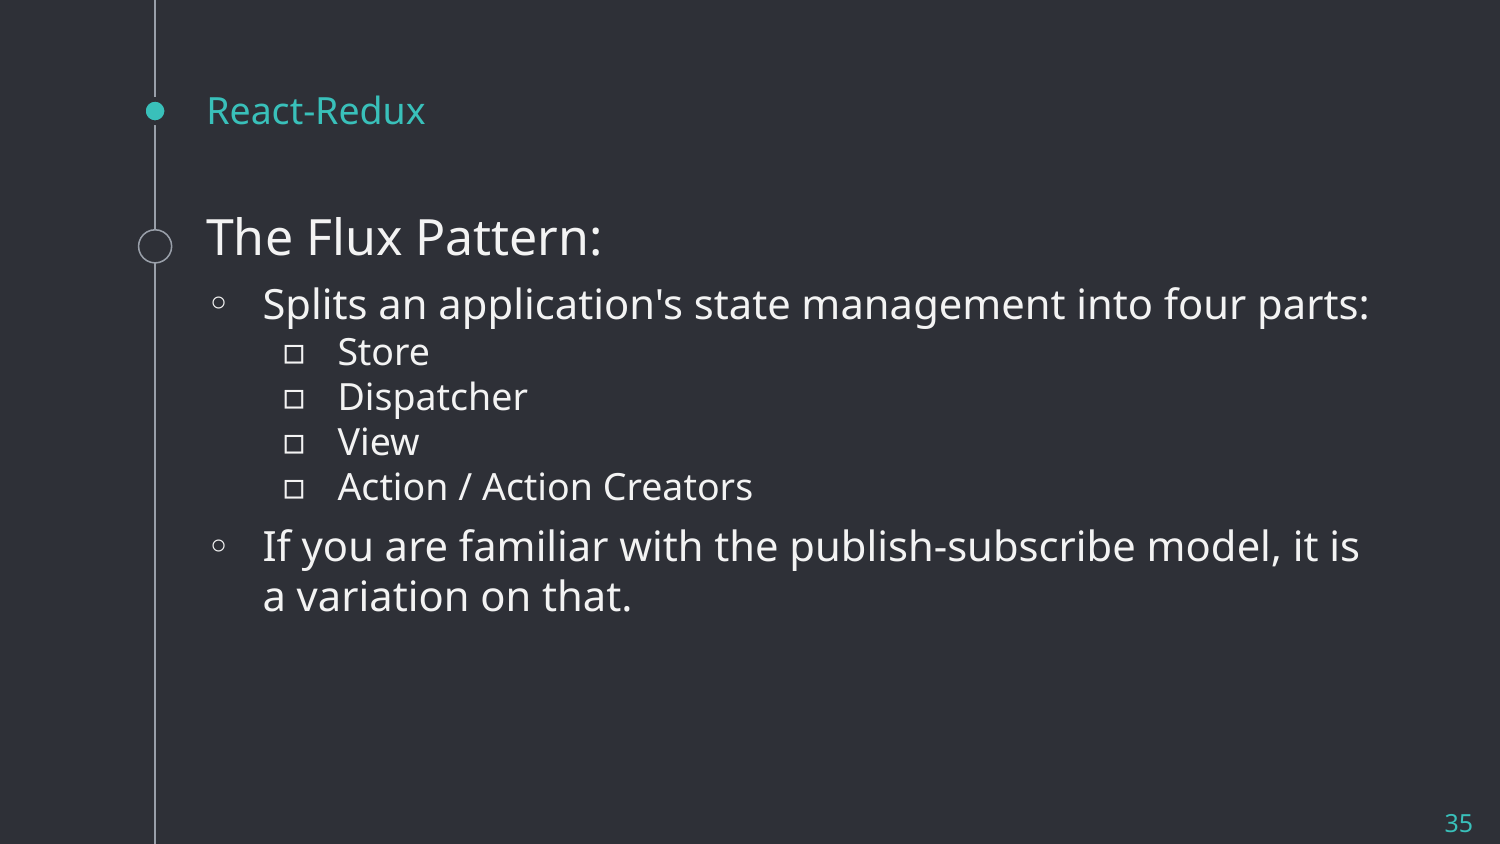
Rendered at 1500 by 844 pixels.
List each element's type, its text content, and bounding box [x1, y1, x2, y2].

title React-Redux [191, 90, 1317, 147]
list The Flux Pattern: Splits an application's state management into four parts: Store Dispatcher View Action / Action Creators If you are familiar with the publish-subscribe model, it is a variation on that. [191, 189, 1399, 802]
slide_number 35 [1398, 792, 1489, 844]
